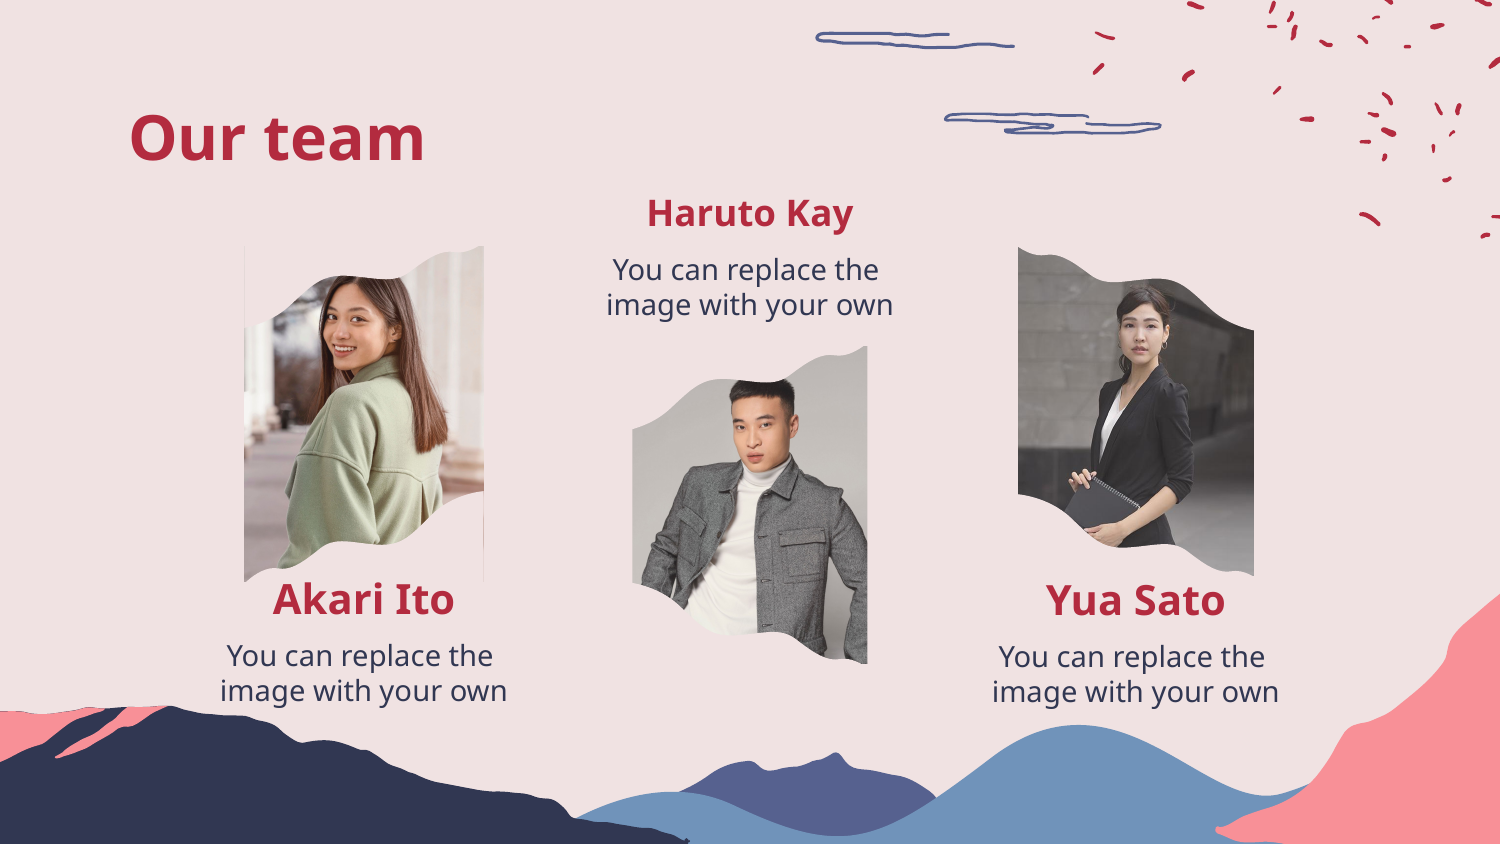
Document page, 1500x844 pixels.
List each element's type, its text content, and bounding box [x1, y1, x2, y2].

title Our team [113, 88, 751, 183]
title Akari Ito [238, 587, 490, 618]
subtitle You can replace the image with your own [964, 619, 1308, 728]
title Yua Sato [1010, 589, 1262, 619]
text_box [624, 334, 876, 675]
subtitle You can replace the image with your own [578, 231, 922, 341]
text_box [1015, 234, 1268, 587]
subtitle You can replace the image with your own [192, 618, 536, 727]
title Haruto Kay [624, 169, 876, 254]
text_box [243, 231, 485, 584]
